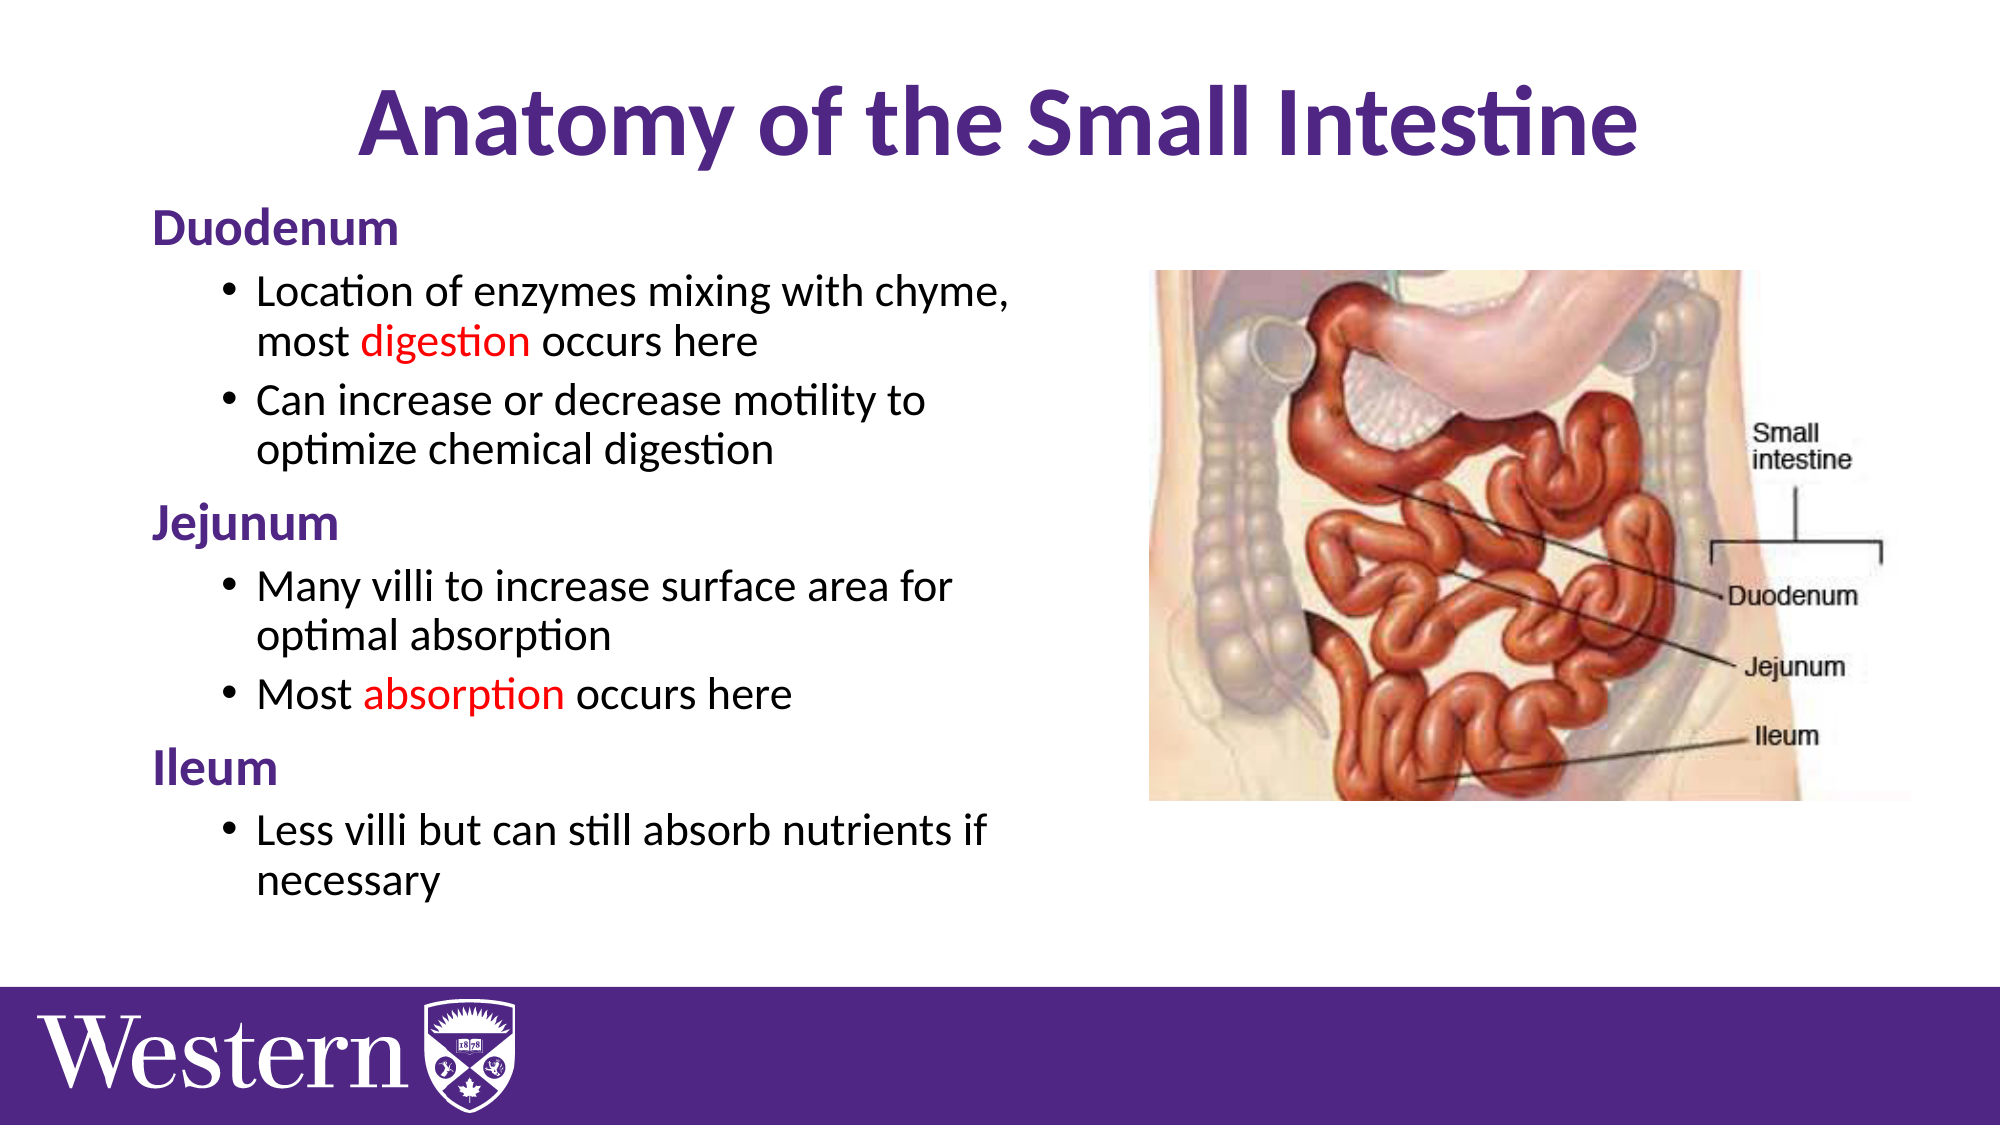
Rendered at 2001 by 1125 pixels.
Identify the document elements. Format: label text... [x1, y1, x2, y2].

list Duodenum Location of enzymes mixing with chyme, most digestion occurs here Can increase or decrease motility to optimize chemical digestion Jejunum Many villi to increase surface area for optimal absorption Most absorption occurs here Ileum Less villi but can still absorb nutrients if necessary [137, 192, 1106, 917]
title Anatomy of the Small Intestine [137, 32, 1863, 213]
picture [1148, 270, 1912, 801]
picture [37, 999, 515, 1113]
text_box [0, 986, 2000, 1125]
